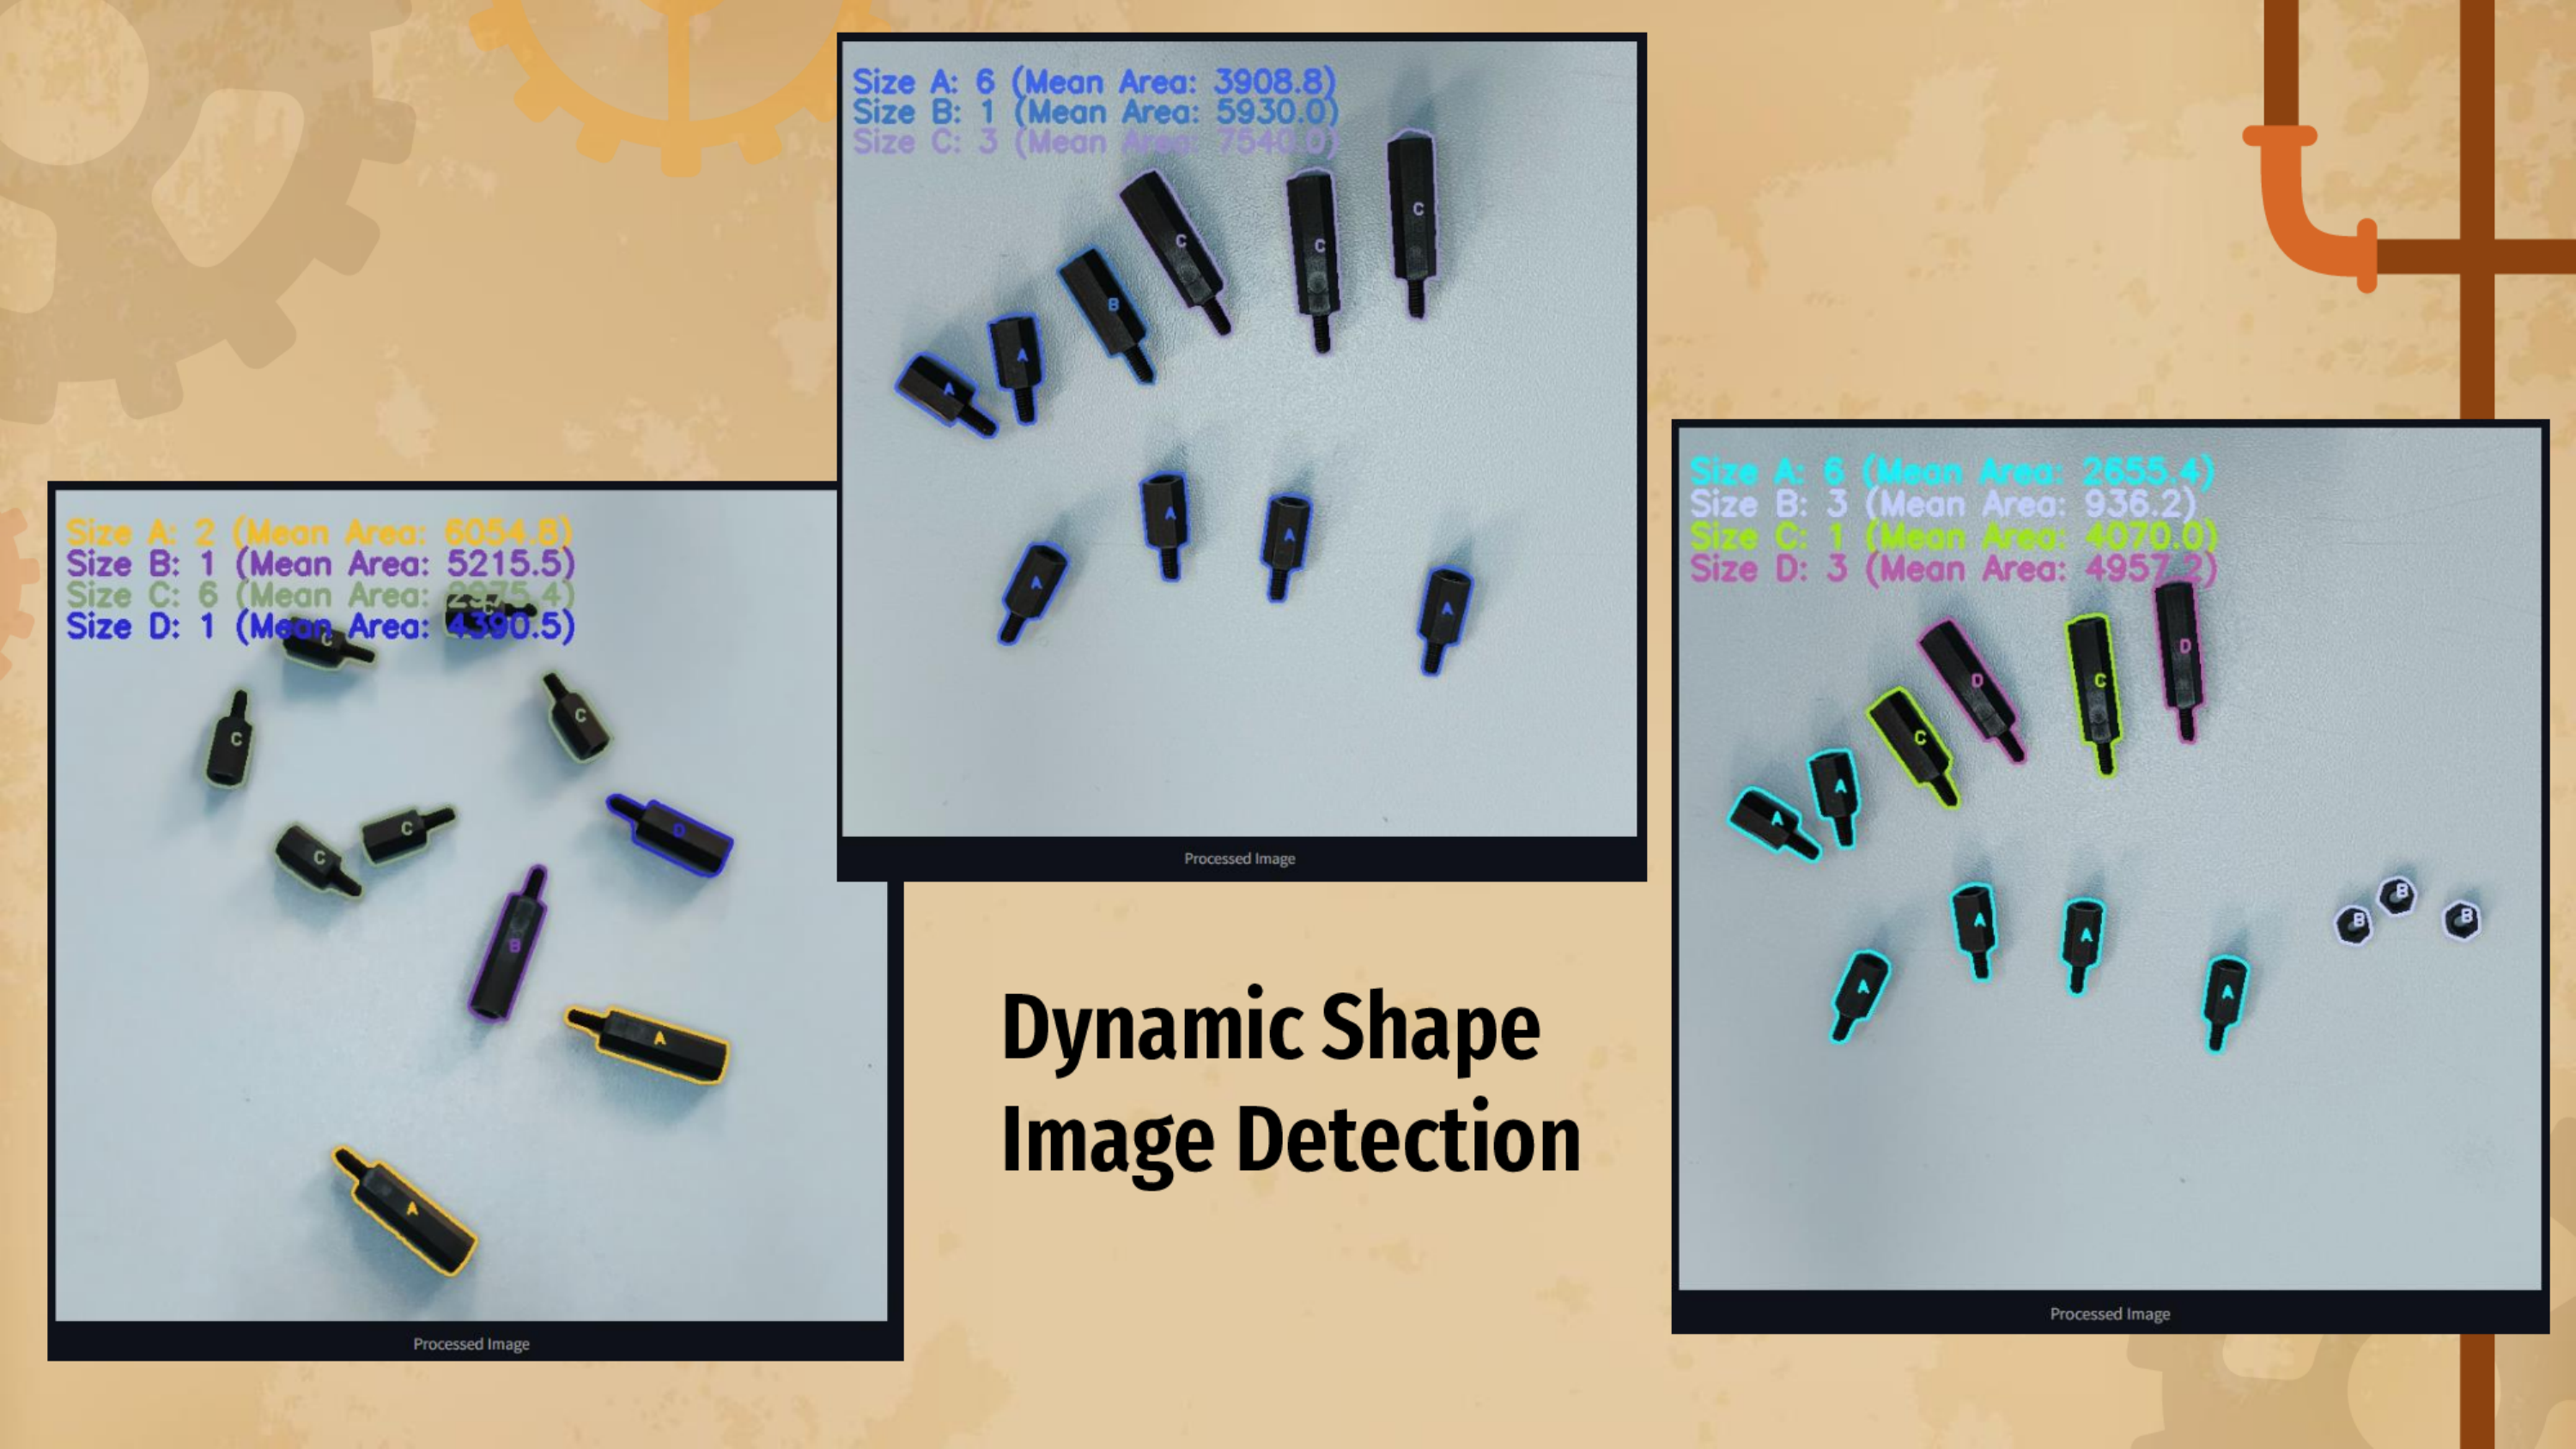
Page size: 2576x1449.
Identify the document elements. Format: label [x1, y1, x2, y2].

text_box [0, 0, 2576, 1449]
